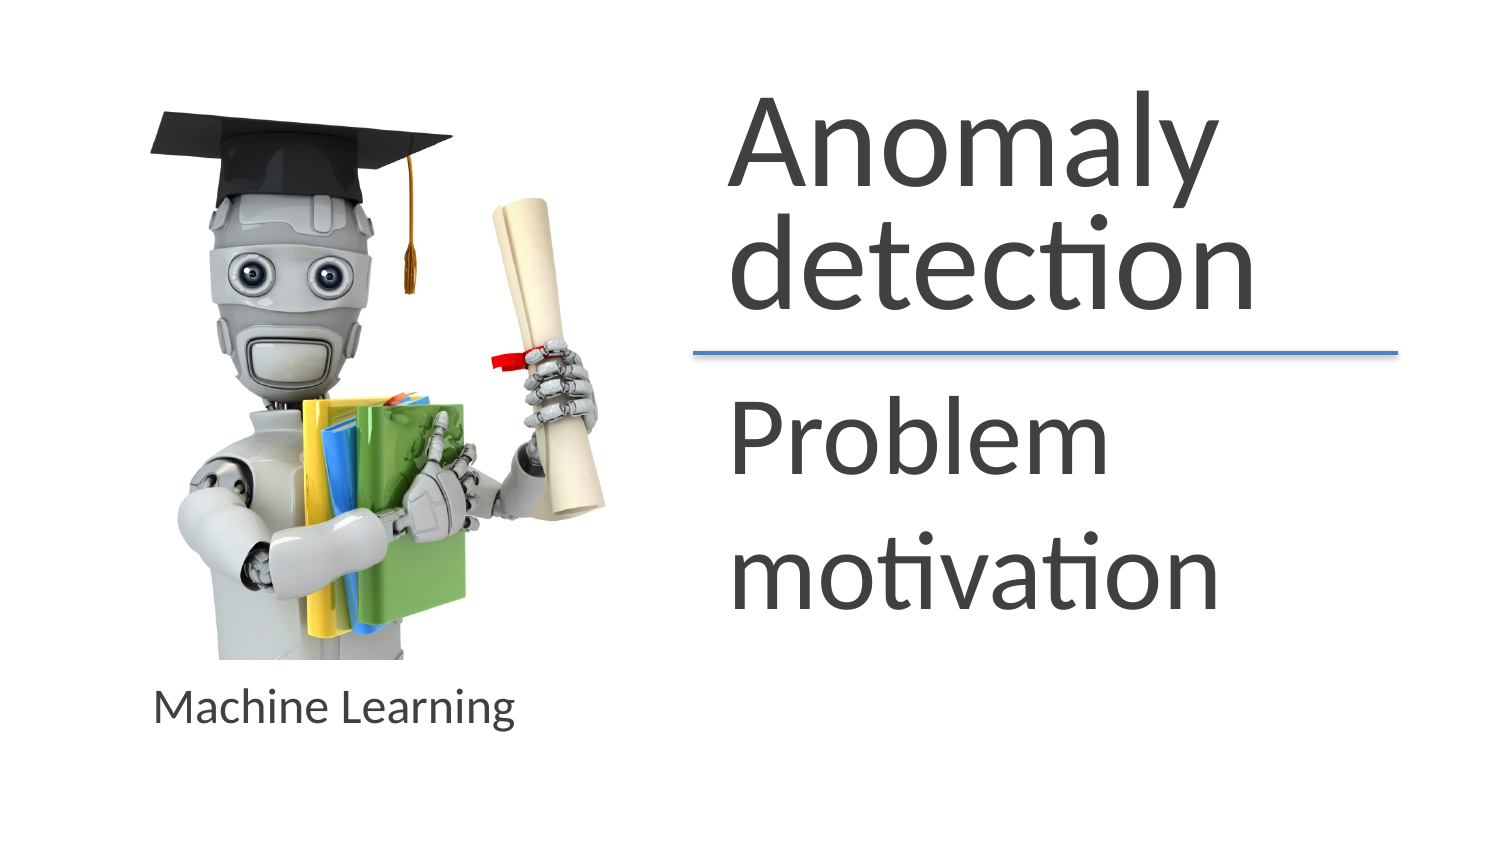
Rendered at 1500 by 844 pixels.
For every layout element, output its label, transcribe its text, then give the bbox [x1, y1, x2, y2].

text_box Anomaly detection [712, 96, 1427, 332]
title Problem motivation [712, 359, 1399, 635]
text_box Machine Learning [137, 669, 613, 772]
picture [112, 59, 638, 660]
